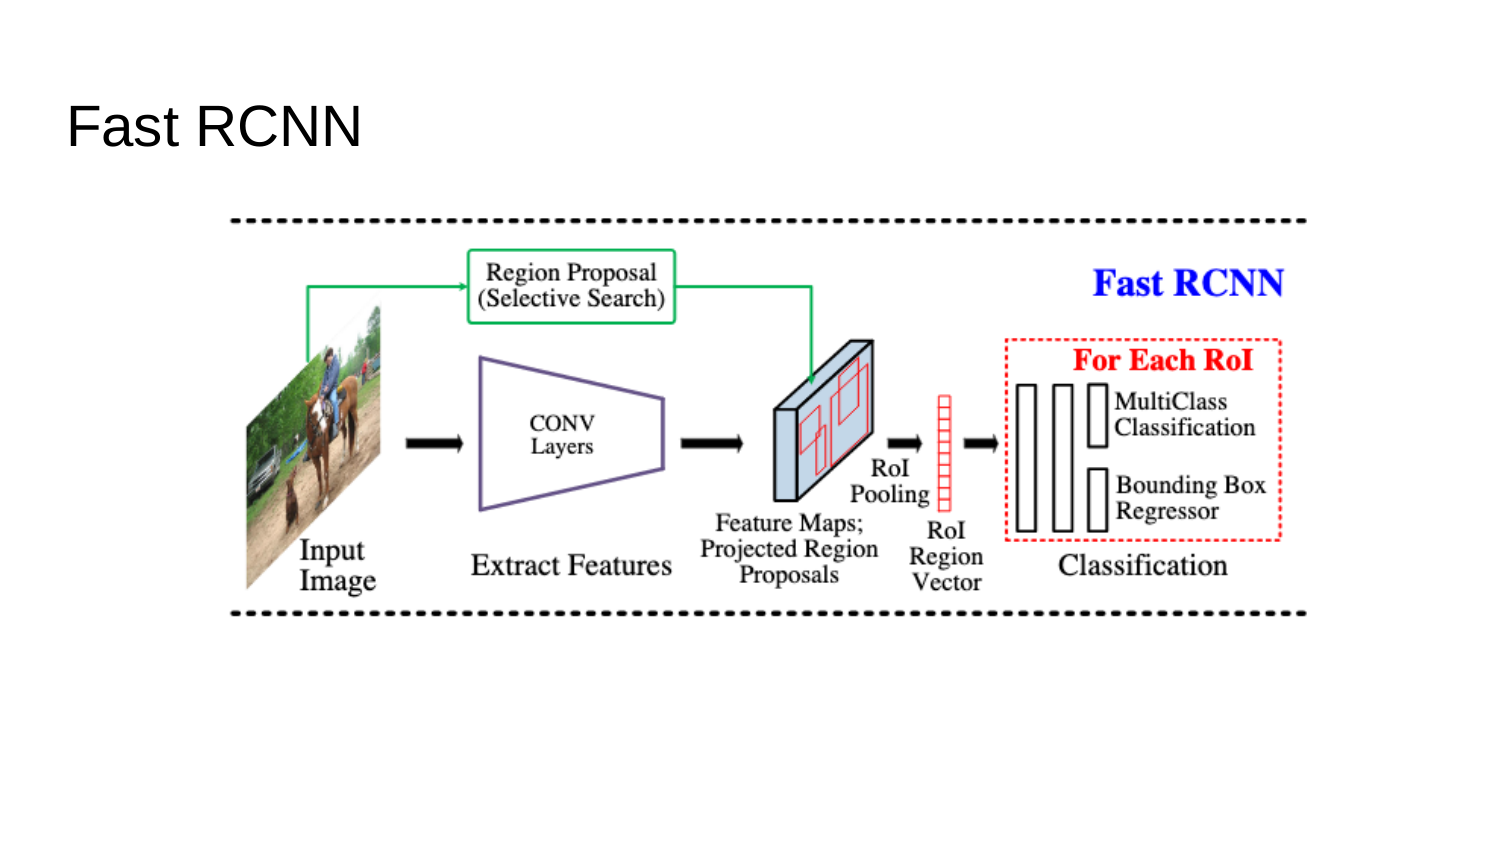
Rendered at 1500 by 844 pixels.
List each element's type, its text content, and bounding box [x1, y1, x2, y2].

picture [212, 214, 1310, 630]
title Fast RCNN [51, 72, 1449, 167]
